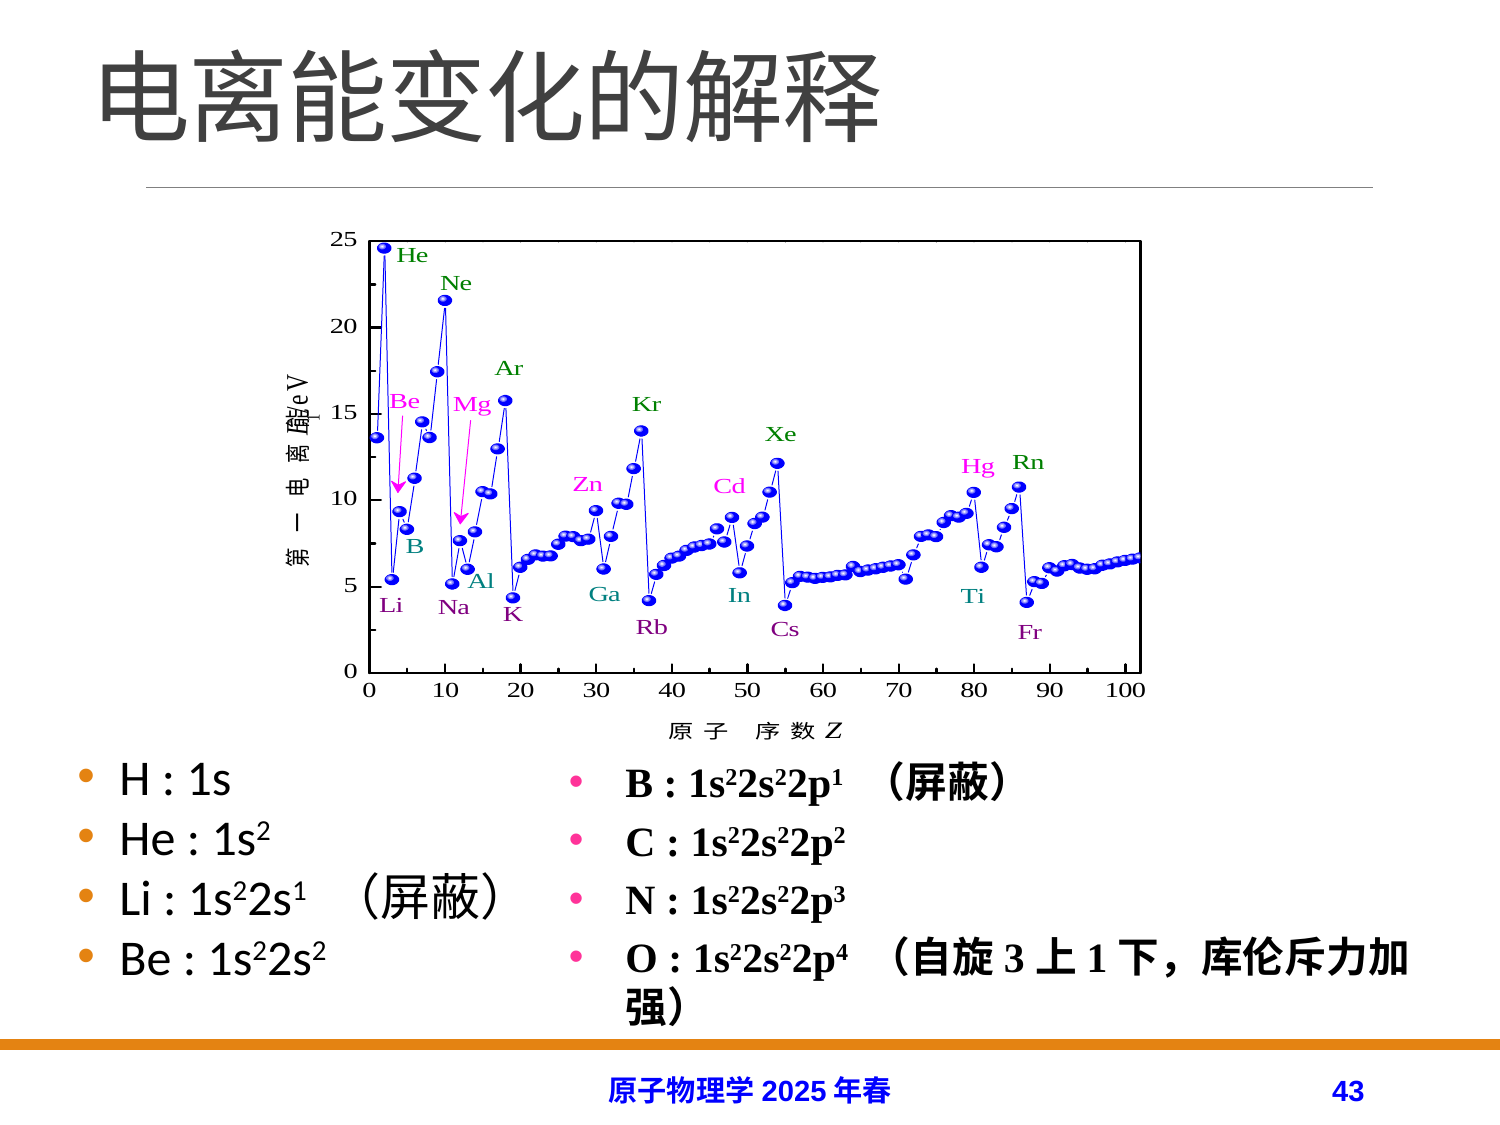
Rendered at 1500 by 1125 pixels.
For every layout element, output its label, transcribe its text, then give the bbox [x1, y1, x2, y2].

footer 原子物理学2025年春 [453, 1059, 1047, 1120]
text_box B : 1s22s22p1 （屏蔽） C : 1s22s22p2 N : 1s22s22p3 O : 1s22s22p4 （自旋3上1下，库伦斥力加强） [553, 748, 1488, 1090]
title 电离能变化的解释 [75, 8, 1438, 163]
slide_number 43 [1218, 1090, 1380, 1120]
list H : 1s He : 1s2 Li : 1s22s1 （屏蔽） Be : 1s22s2 [75, 737, 553, 1079]
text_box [166, 170, 1298, 774]
